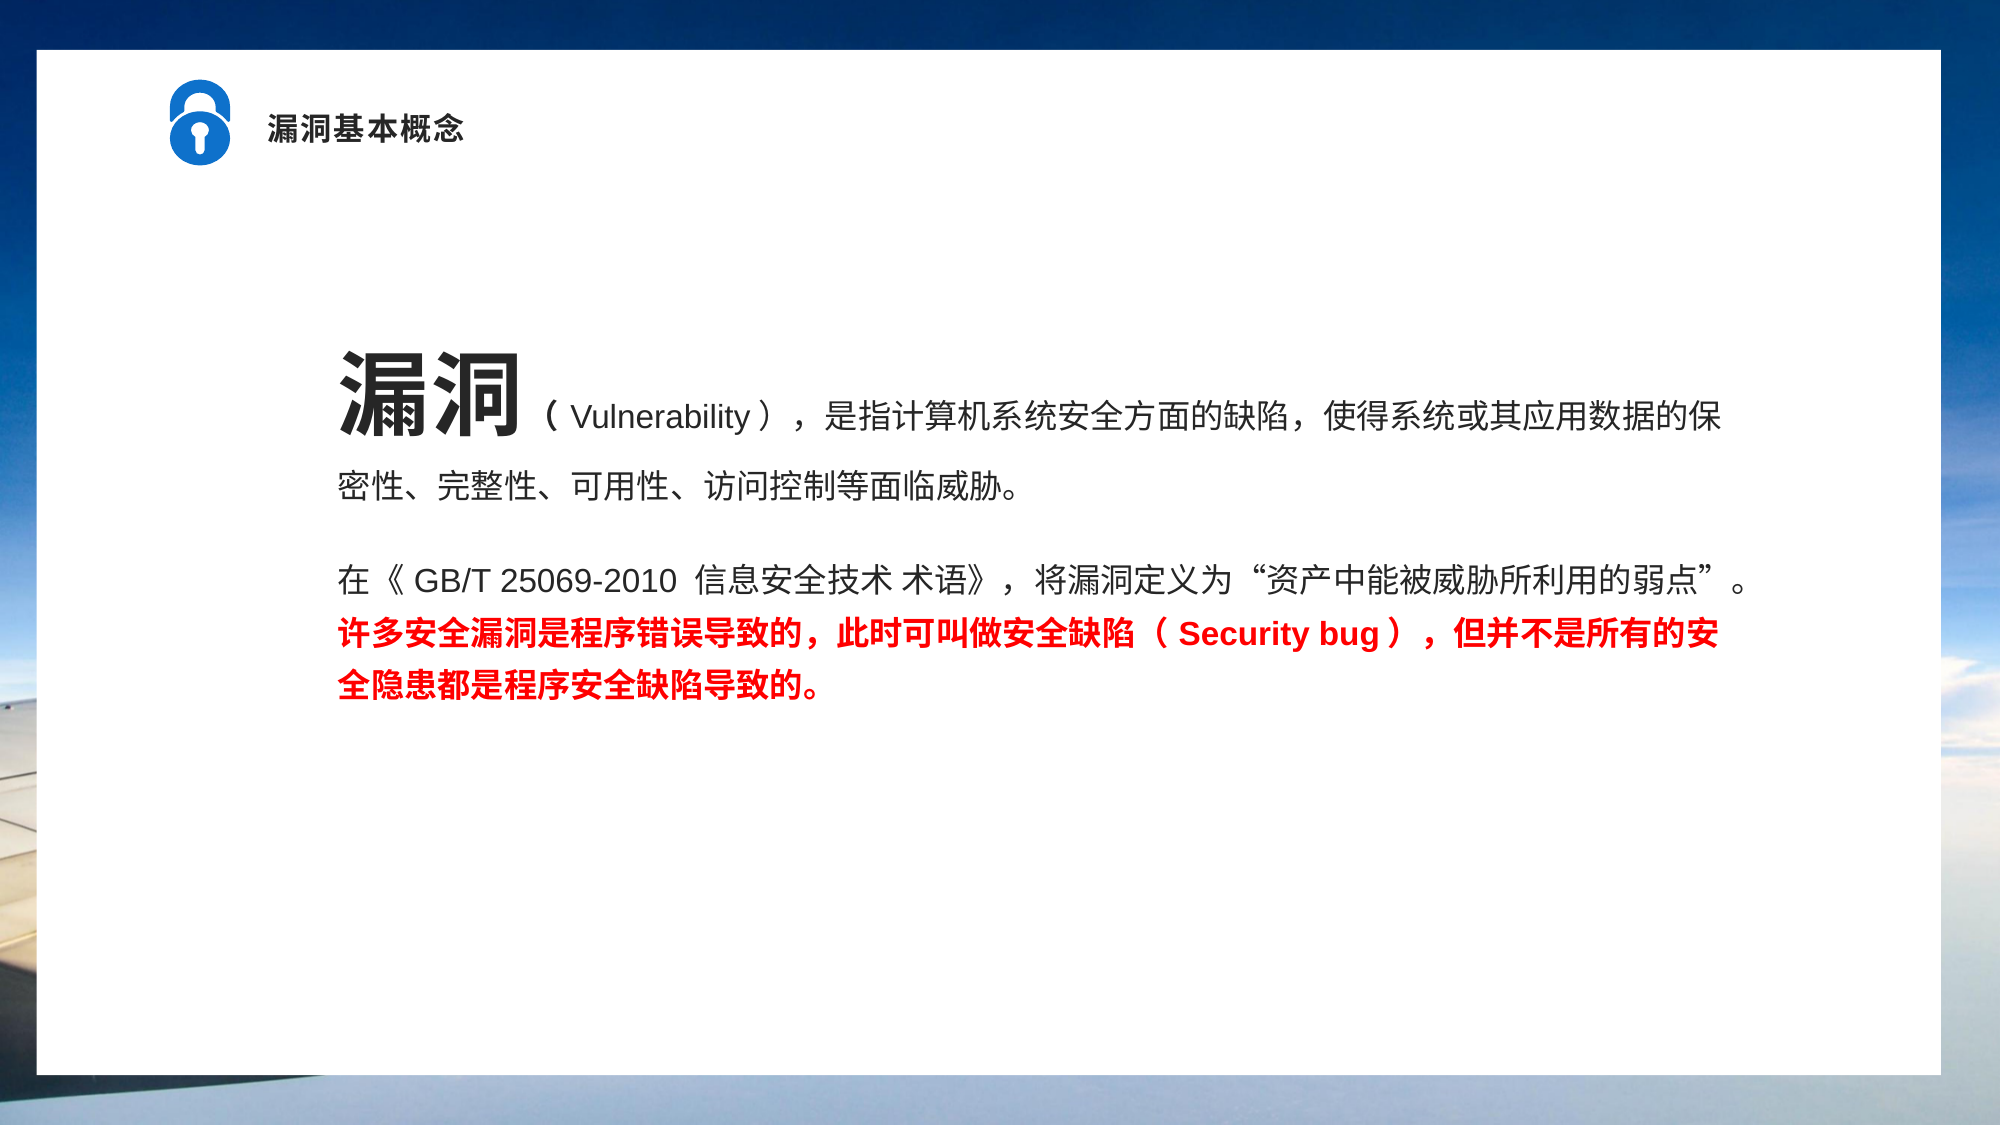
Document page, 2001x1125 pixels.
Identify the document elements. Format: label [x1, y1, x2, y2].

text_box [169, 79, 231, 166]
picture [0, 0, 2000, 1125]
